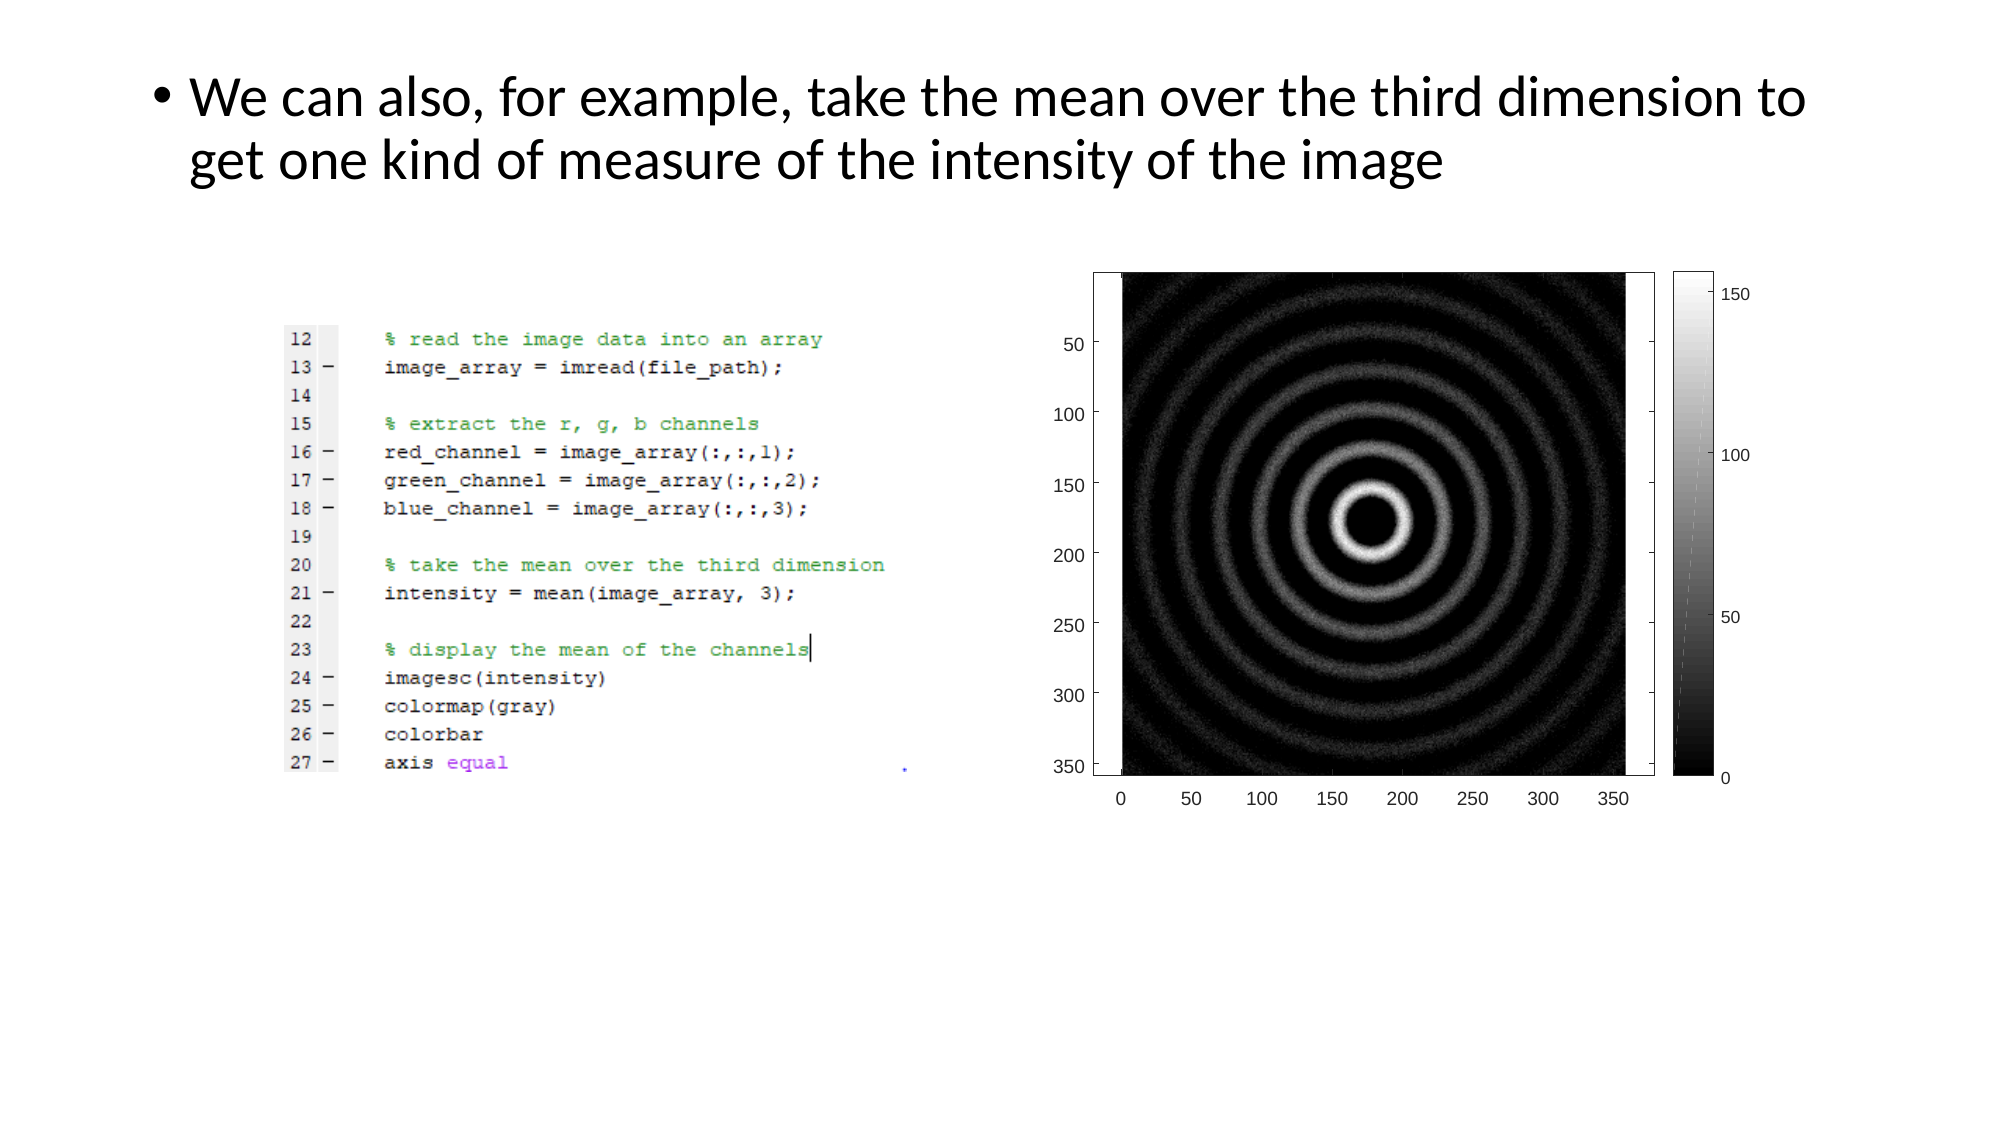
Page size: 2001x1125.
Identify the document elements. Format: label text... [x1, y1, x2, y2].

list We can also, for example, take the mean over the third dimension to get one kind of measure of the intensity of the image [137, 58, 1861, 1039]
picture [999, 226, 1821, 842]
picture [284, 325, 907, 772]
